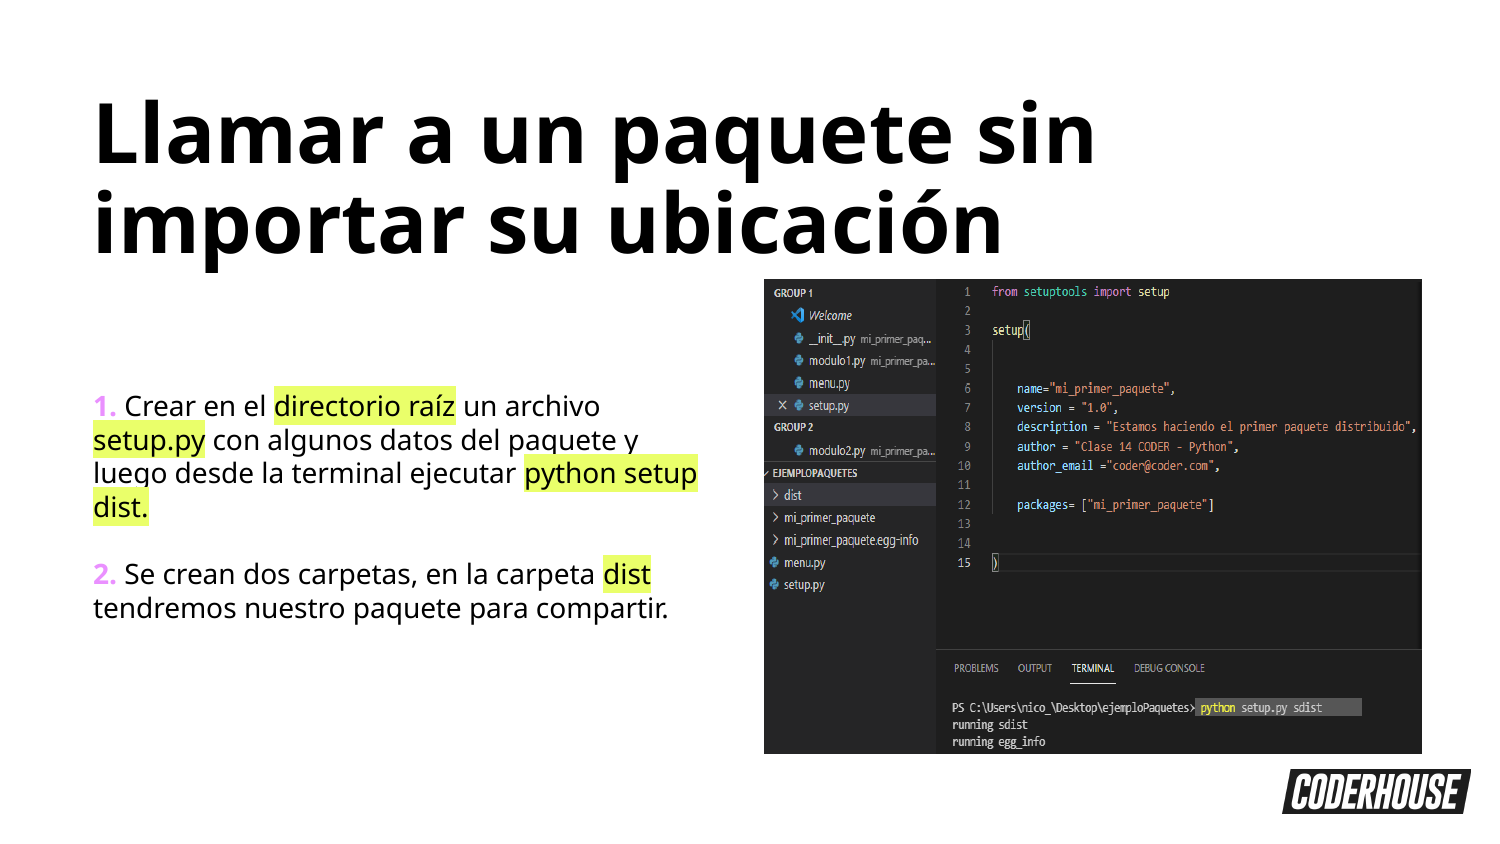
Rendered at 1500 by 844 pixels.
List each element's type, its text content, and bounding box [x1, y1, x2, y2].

text_box 1. Crear en el directorio raíz un archivo setup.py con algunos datos del paquete y luego desde la terminal ejecutar python setup dist. 2. Se crean dos carpetas, en la carpeta dist tendremos nuestro paquete para compartir. [78, 373, 713, 640]
picture [1281, 769, 1471, 814]
text_box Llamar a un paquete sin importar su ubicación [77, 76, 1303, 287]
picture [764, 279, 1423, 754]
